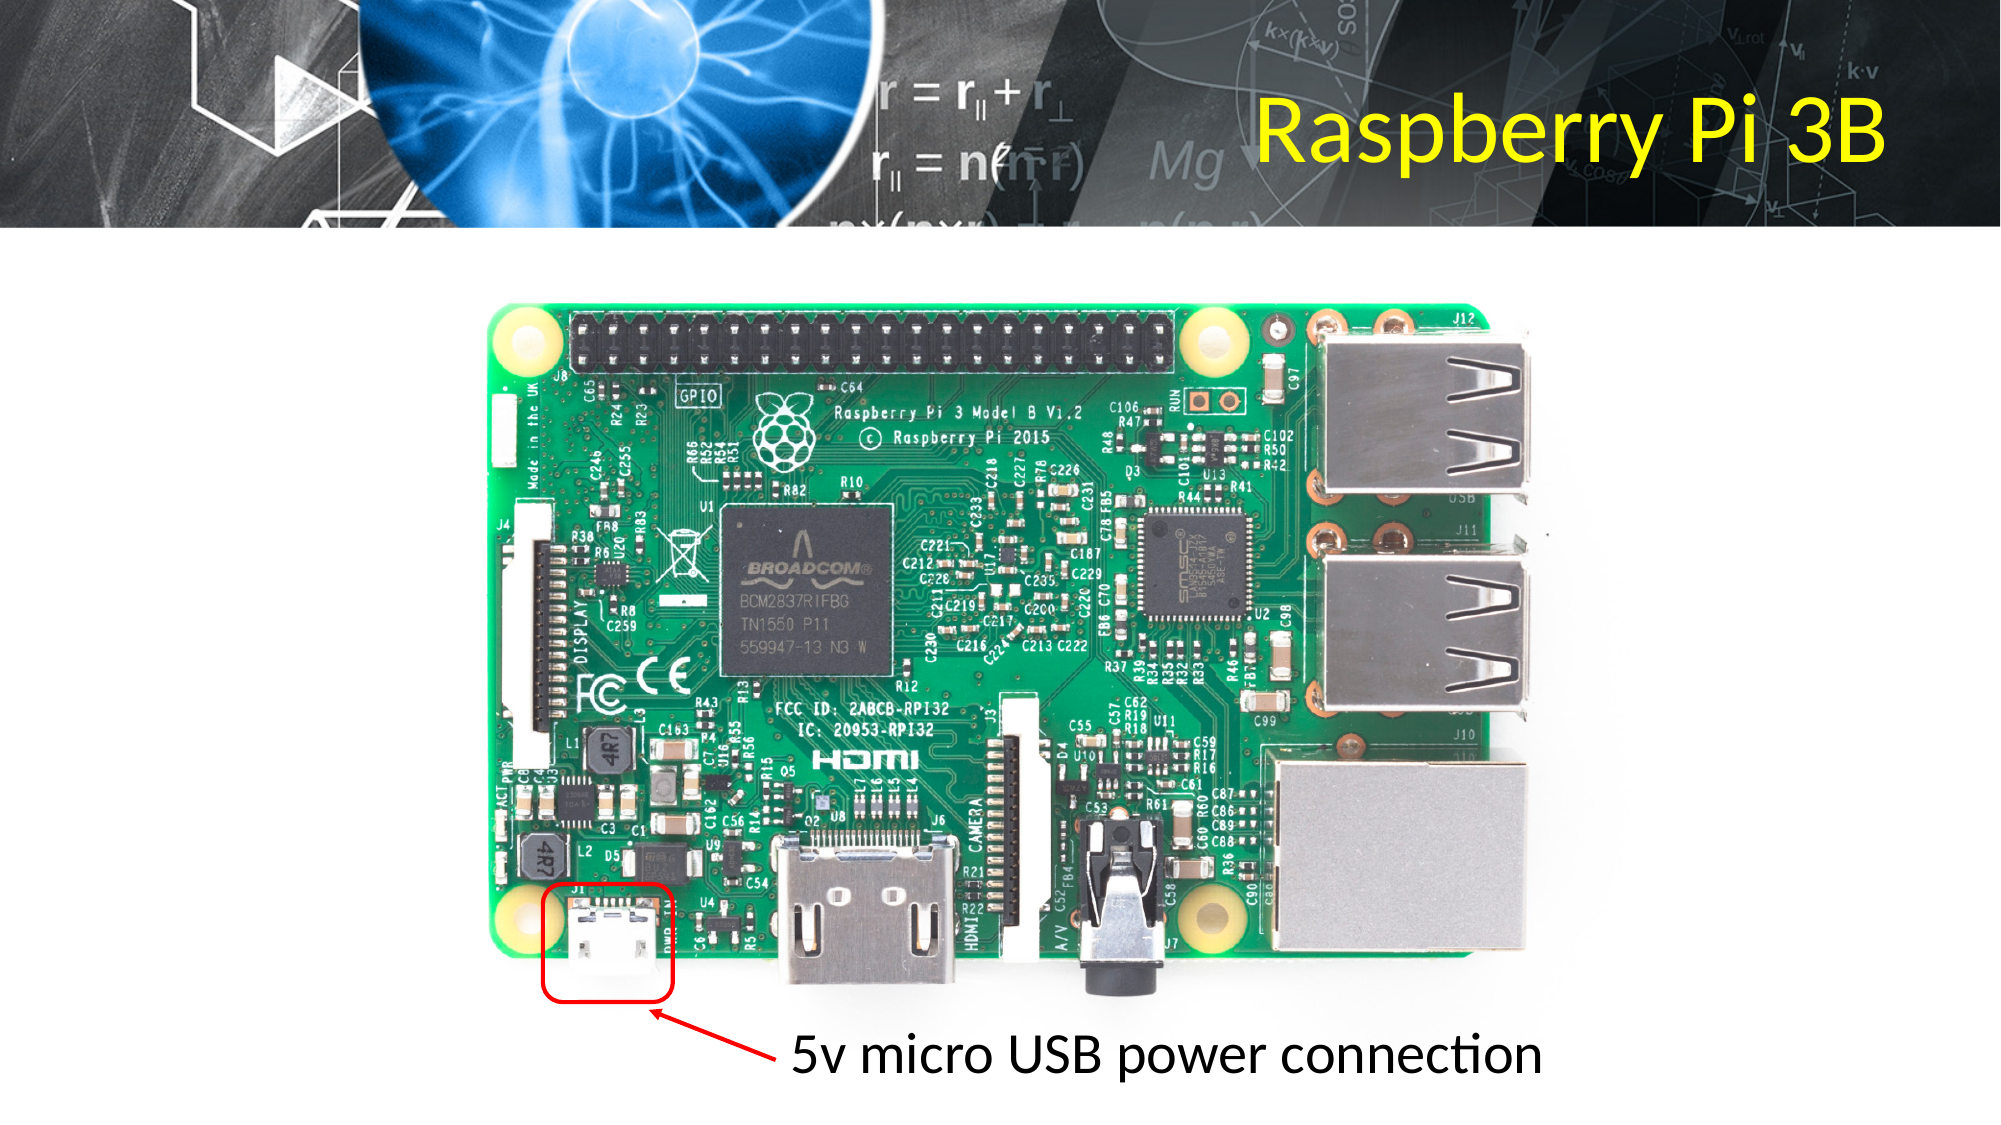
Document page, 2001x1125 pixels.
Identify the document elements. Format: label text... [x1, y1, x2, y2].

title Raspberry Pi 3B [98, 39, 1905, 207]
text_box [648, 1009, 776, 1061]
text_box 5v micro USB power connection [775, 1060, 1592, 1093]
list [374, 231, 1630, 1052]
picture [0, 0, 2001, 1125]
